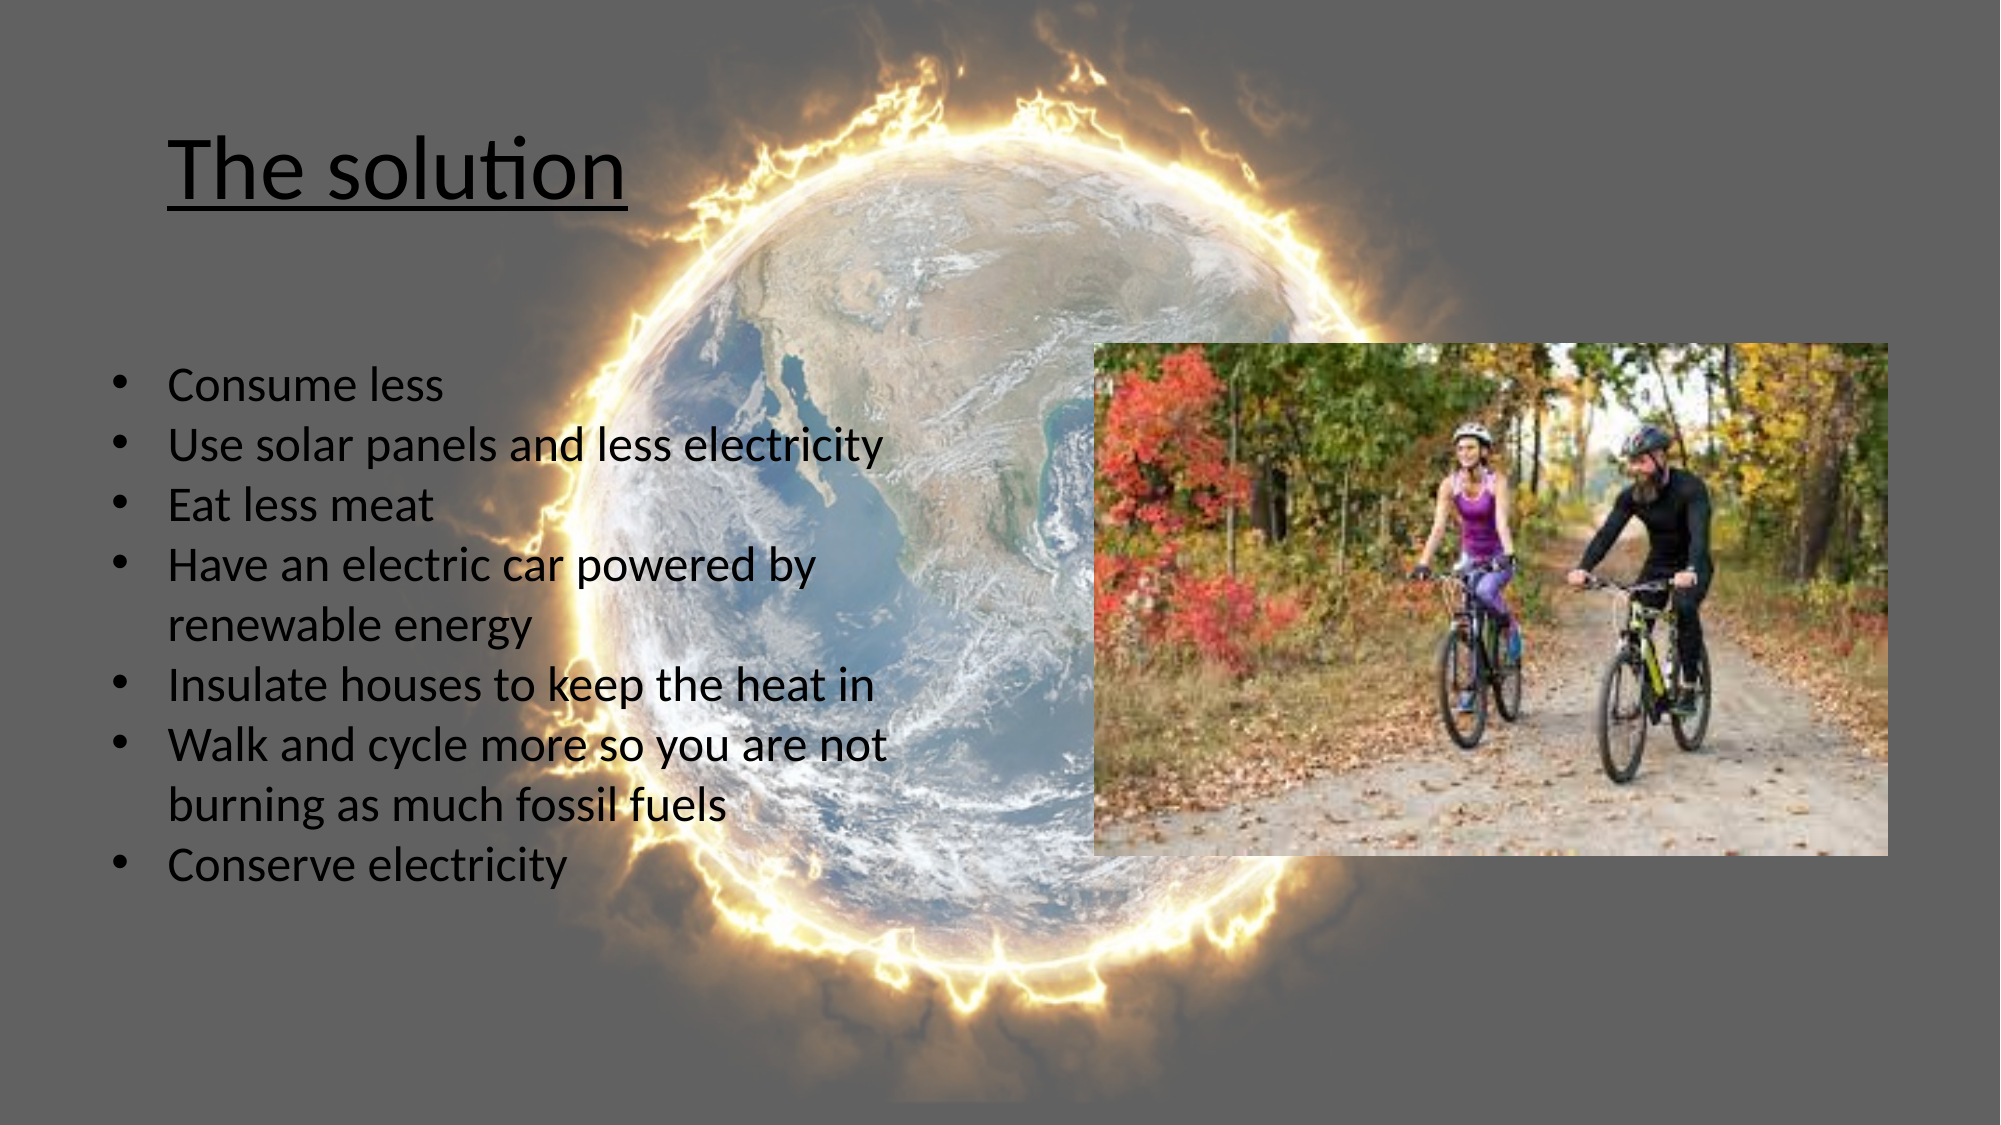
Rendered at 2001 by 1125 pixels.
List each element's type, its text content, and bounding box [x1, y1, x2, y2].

text_box The solution [152, 100, 815, 226]
picture [1094, 343, 1888, 856]
text_box Consume less Use solar panels and less electricity Eat less meat Have an electric car powered by renewable energy Insulate houses to keep the heat in Walk and cycle more so you are not burning as much fossil fuels Conserve electricity [96, 343, 1029, 899]
